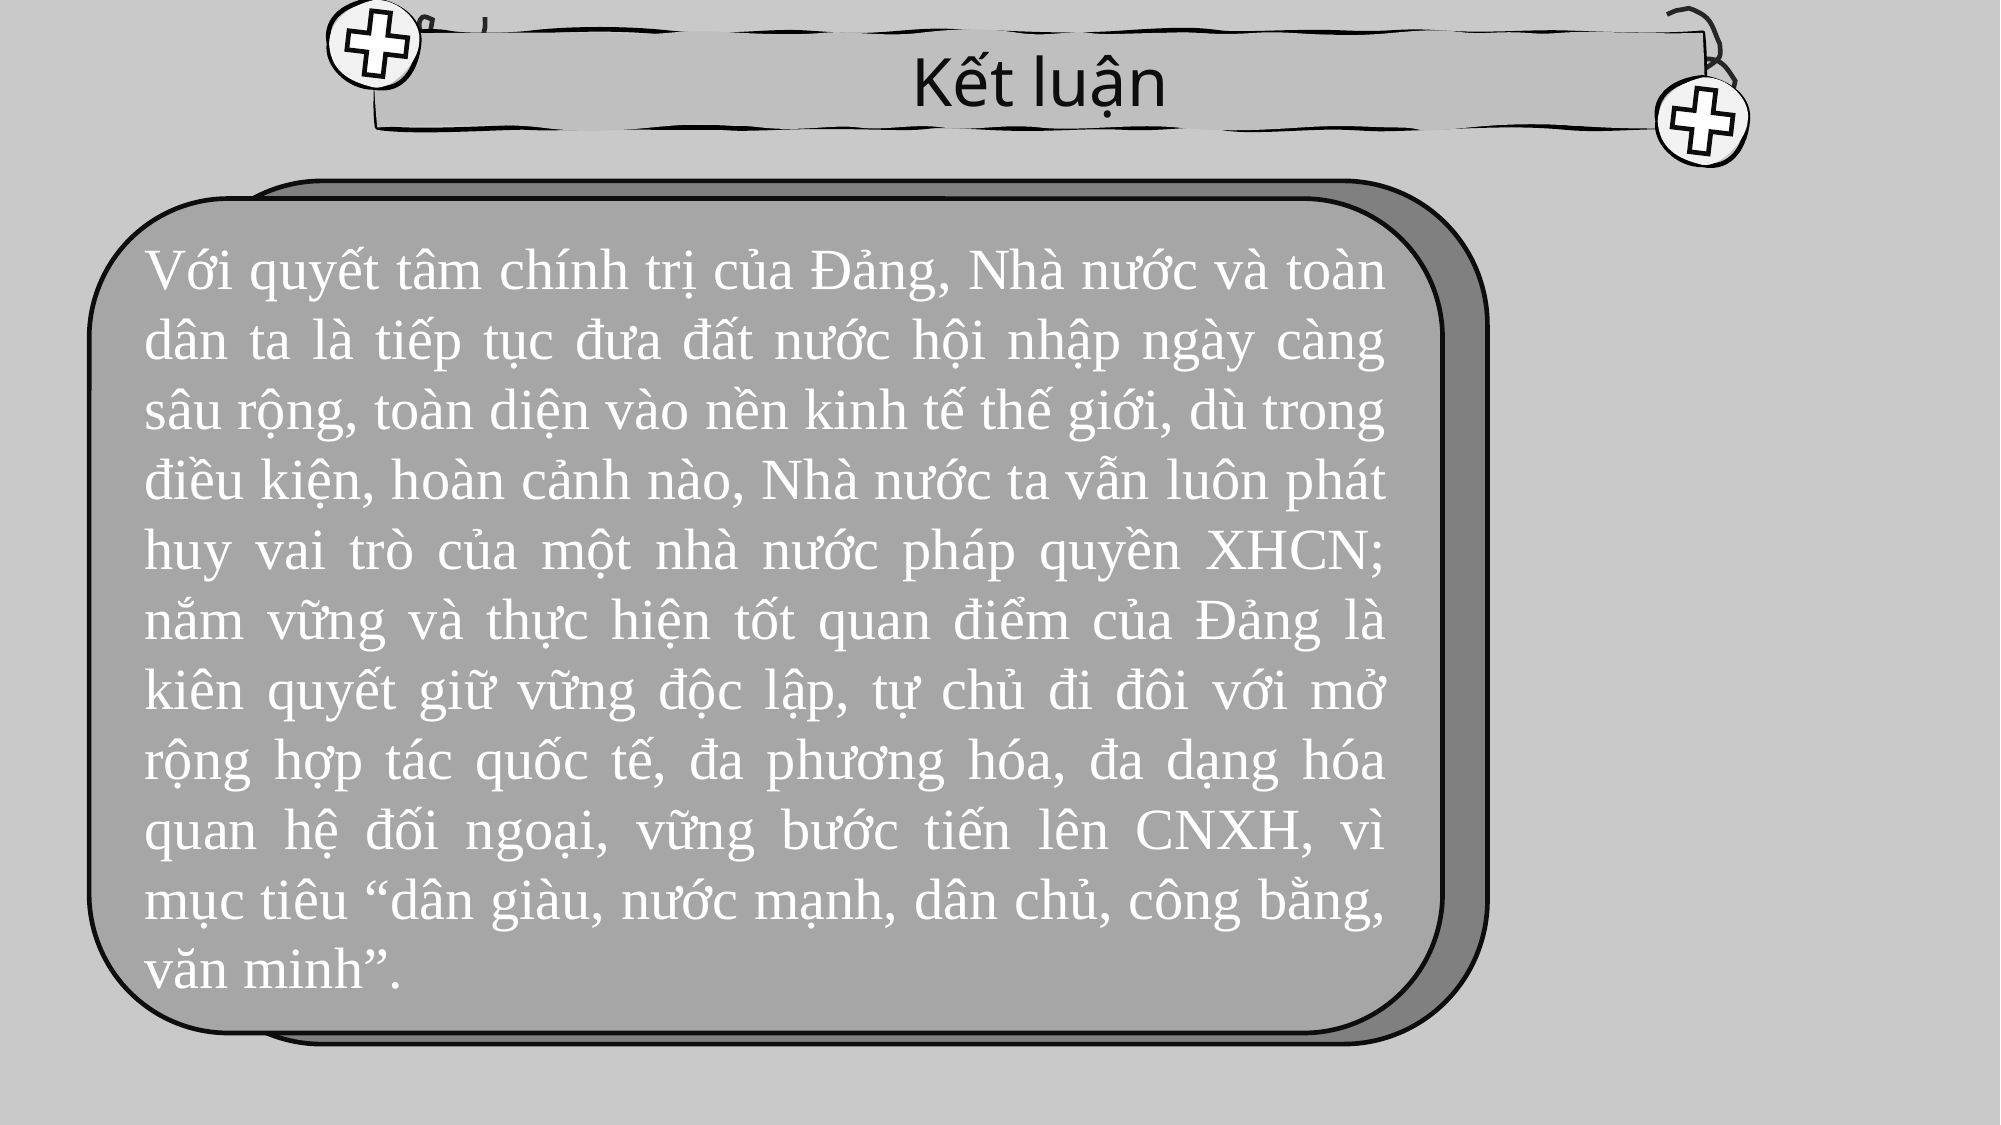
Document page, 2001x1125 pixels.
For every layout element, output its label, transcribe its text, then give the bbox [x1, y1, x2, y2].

text_box [253, 179, 1489, 1046]
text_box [329, 0, 1748, 165]
text_box Với quyết tâm chính trị của Đảng, Nhà nước và toàn dân ta là tiếp tục đưa đất nước hội nhập ngày càng sâu rộng, toàn diện vào nền kinh tế thế giới, dù trong điều kiện, hoàn cảnh nào, Nhà nước ta vẫn luôn phát huy vai trò của một nhà nước pháp quyền XHCN; nắm vững và thực hiện tốt quan điểm của Đảng là kiên quyết giữ vững độc lập, tự chủ đi đôi với mở rộng hợp tác quốc tế, đa phương hóa, đa dạng hóa quan hệ đối ngoại, vững bước tiến lên CNXH, vì mục tiêu “dân giàu, nước mạnh, dân chủ, công bằng, văn minh”. [88, 197, 1444, 1035]
